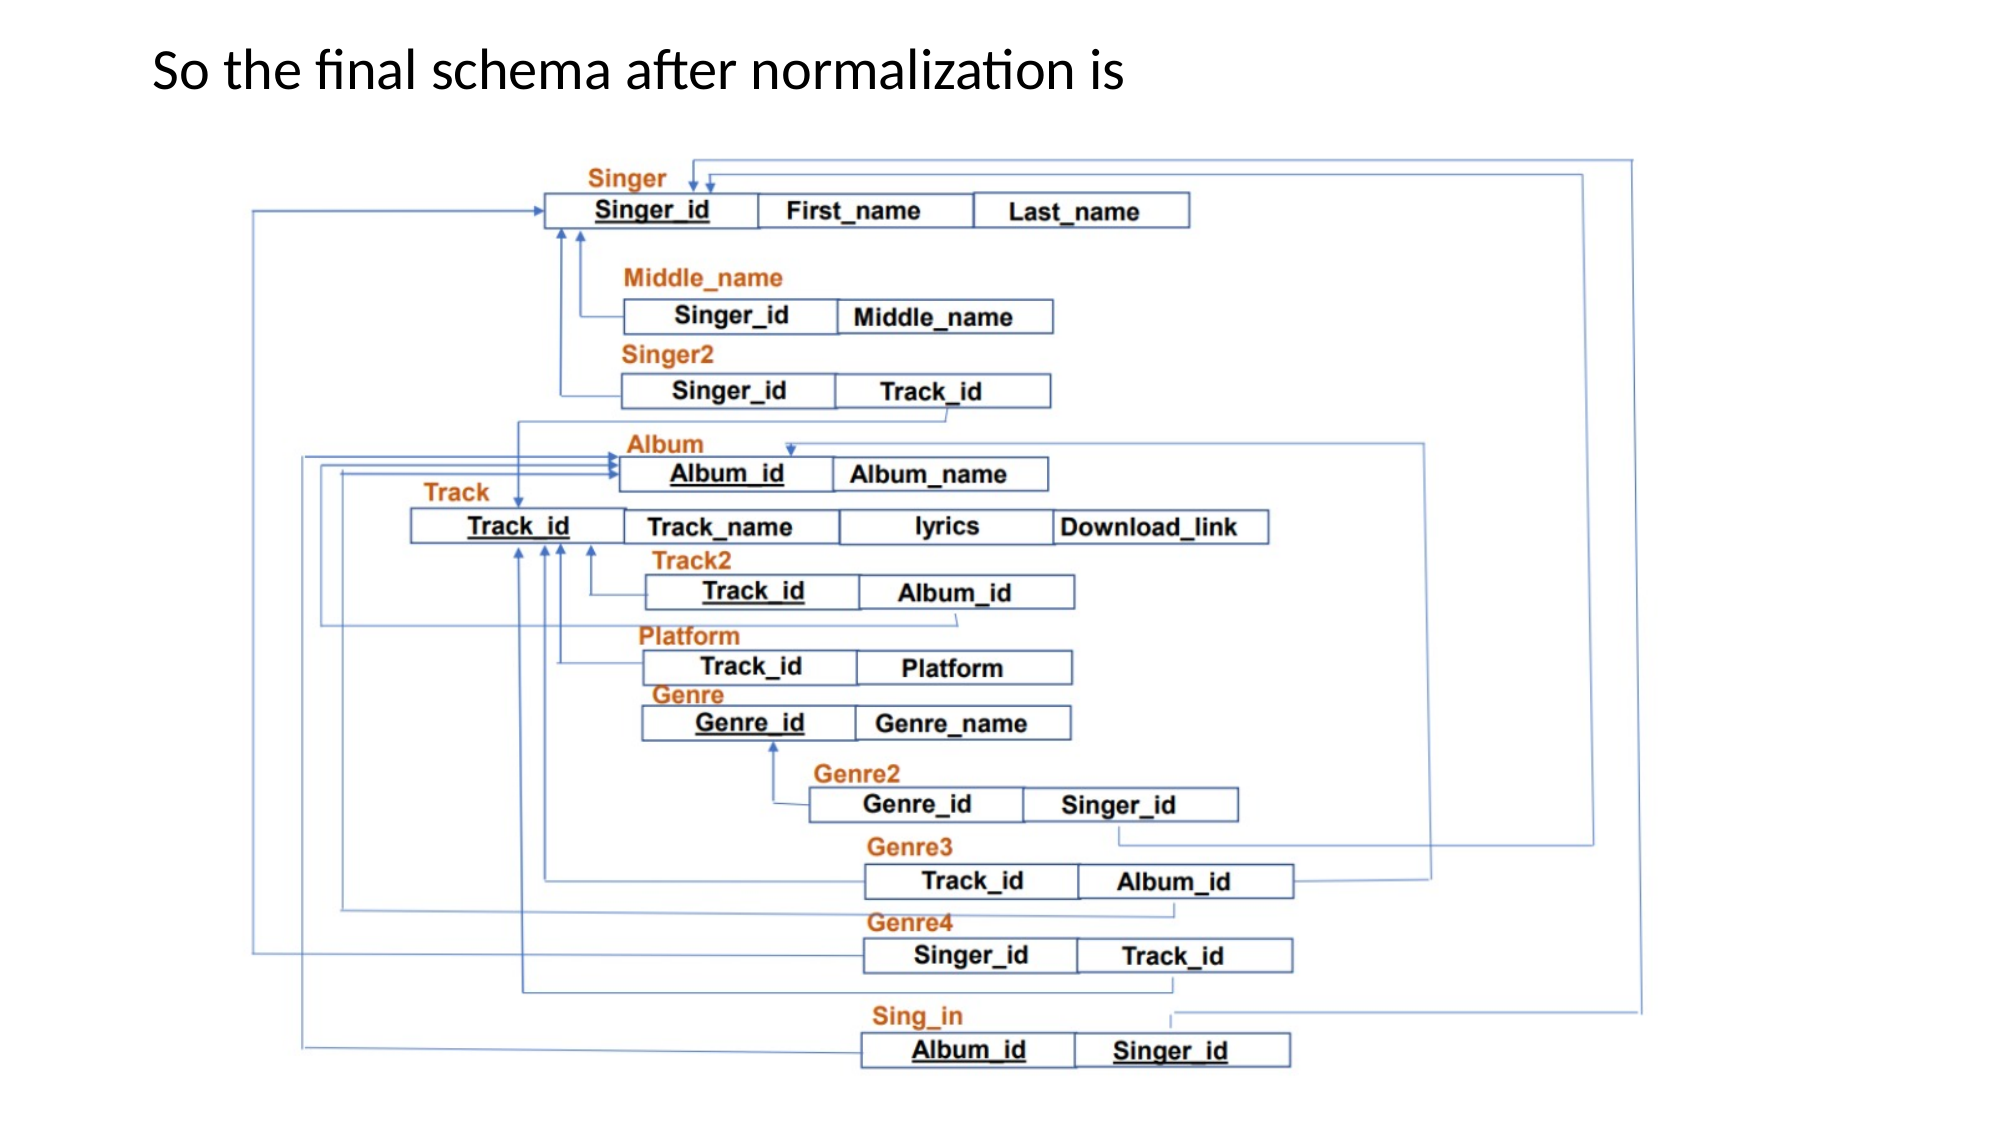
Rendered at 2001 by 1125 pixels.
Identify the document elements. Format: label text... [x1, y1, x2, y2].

list So the final schema after normalization is [137, 31, 1863, 905]
picture [203, 139, 1797, 1087]
